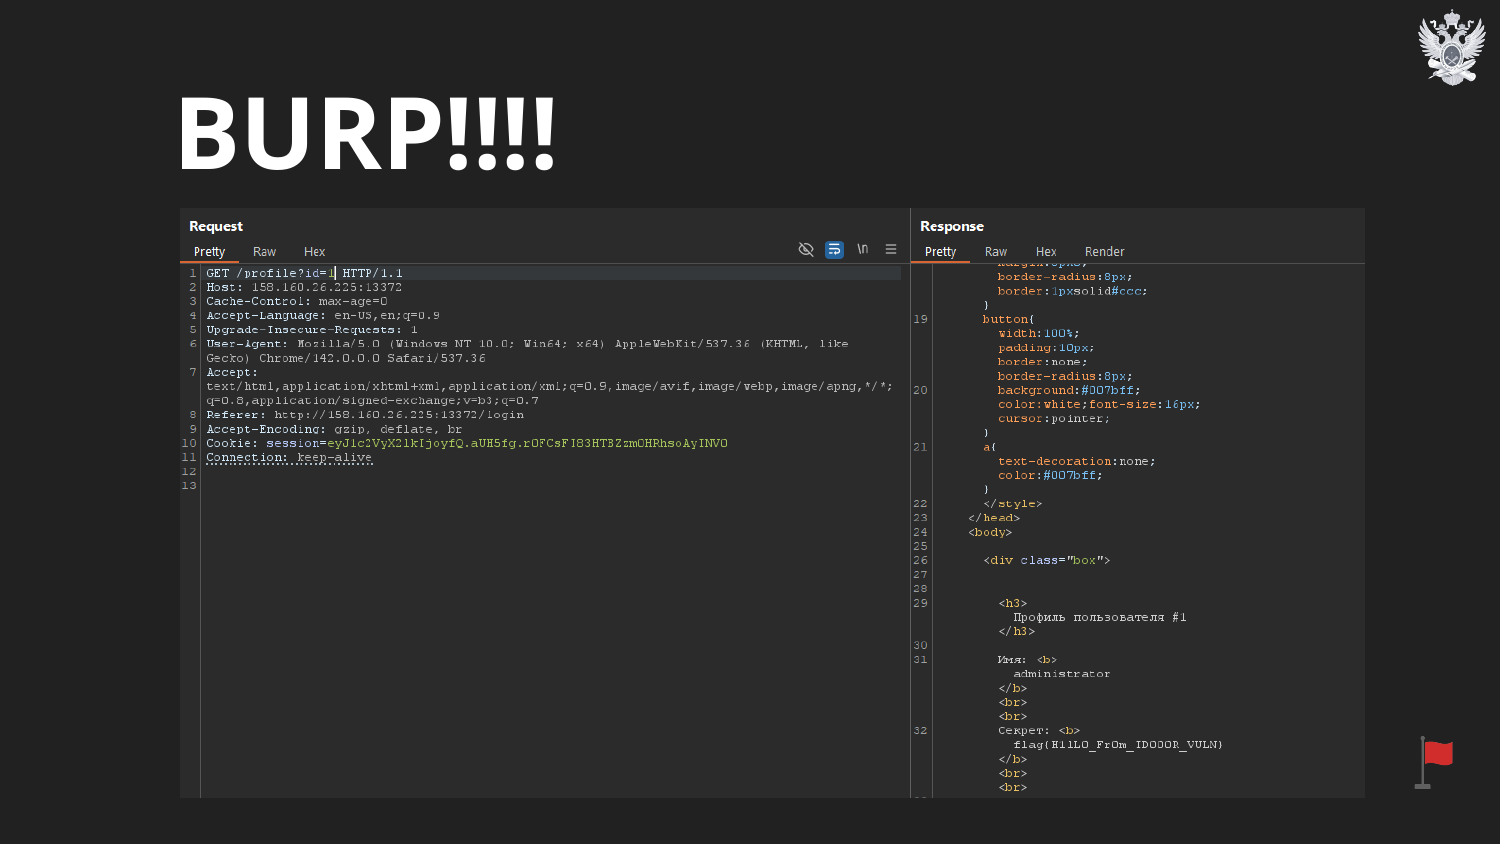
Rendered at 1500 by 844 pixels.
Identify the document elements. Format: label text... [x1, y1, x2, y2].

picture [1403, 0, 1500, 97]
title BURP!!!! [158, 55, 1387, 205]
picture [180, 208, 1365, 799]
picture [1397, 726, 1470, 799]
